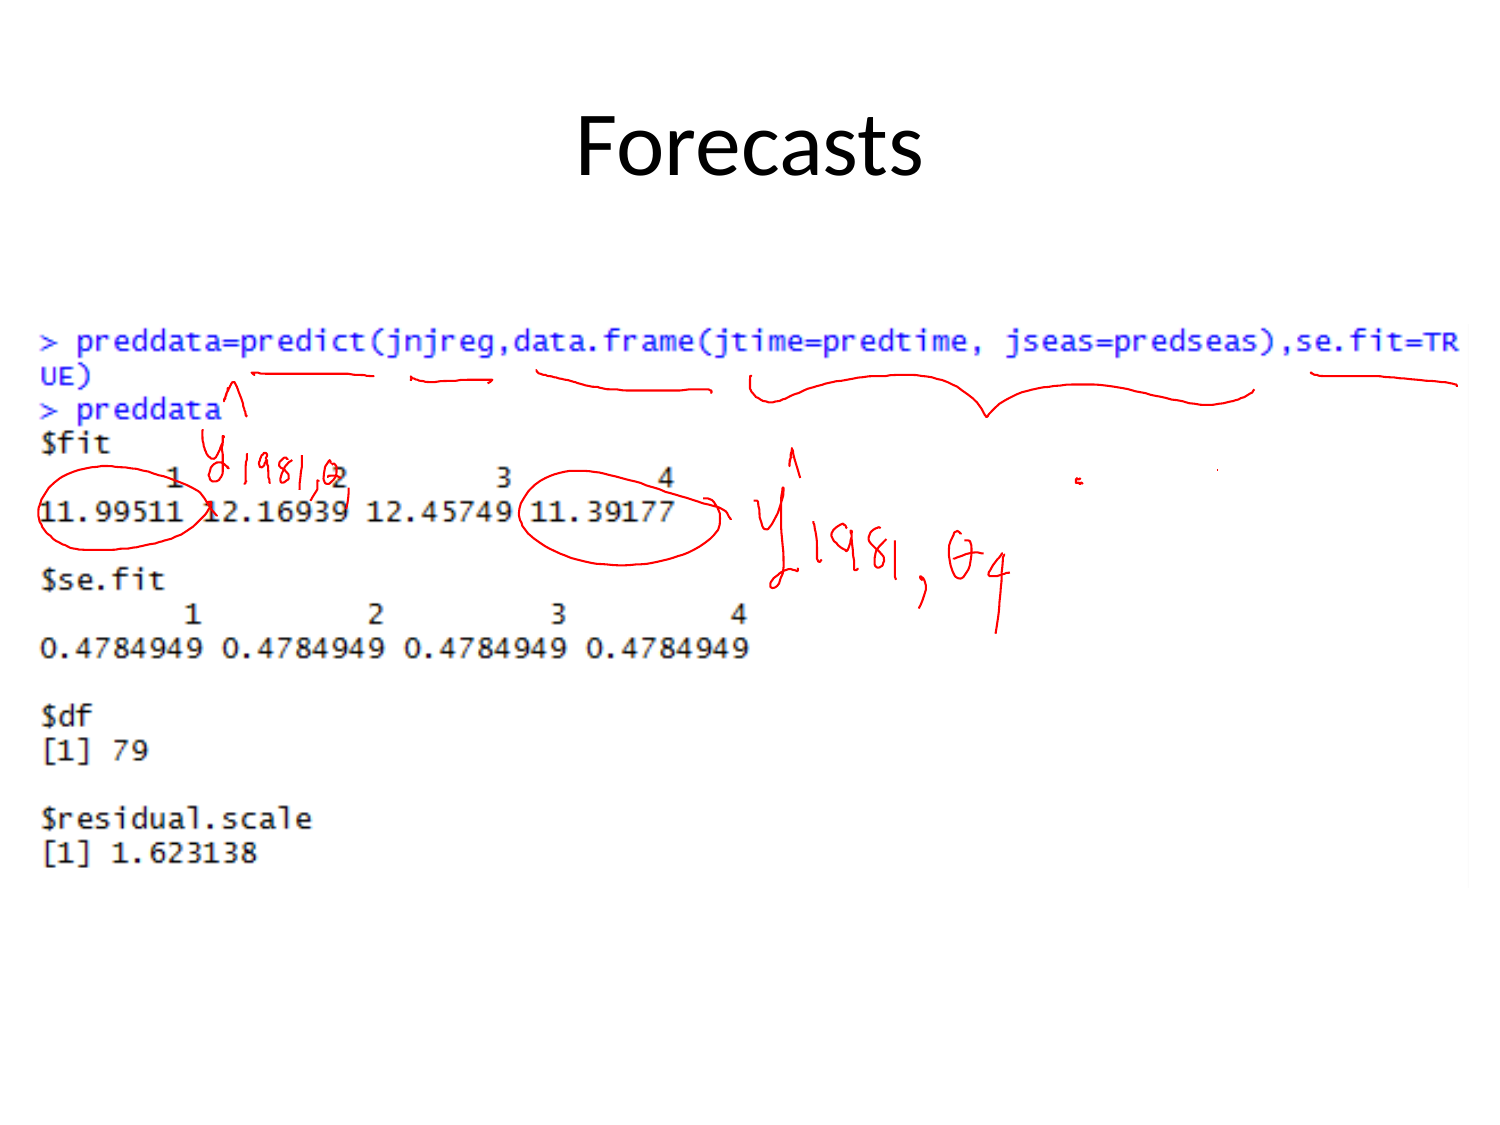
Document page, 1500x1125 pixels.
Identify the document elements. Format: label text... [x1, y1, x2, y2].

picture [37, 324, 1470, 888]
title Forecasts [75, 45, 1425, 233]
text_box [518, 447, 1011, 634]
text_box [38, 381, 349, 551]
